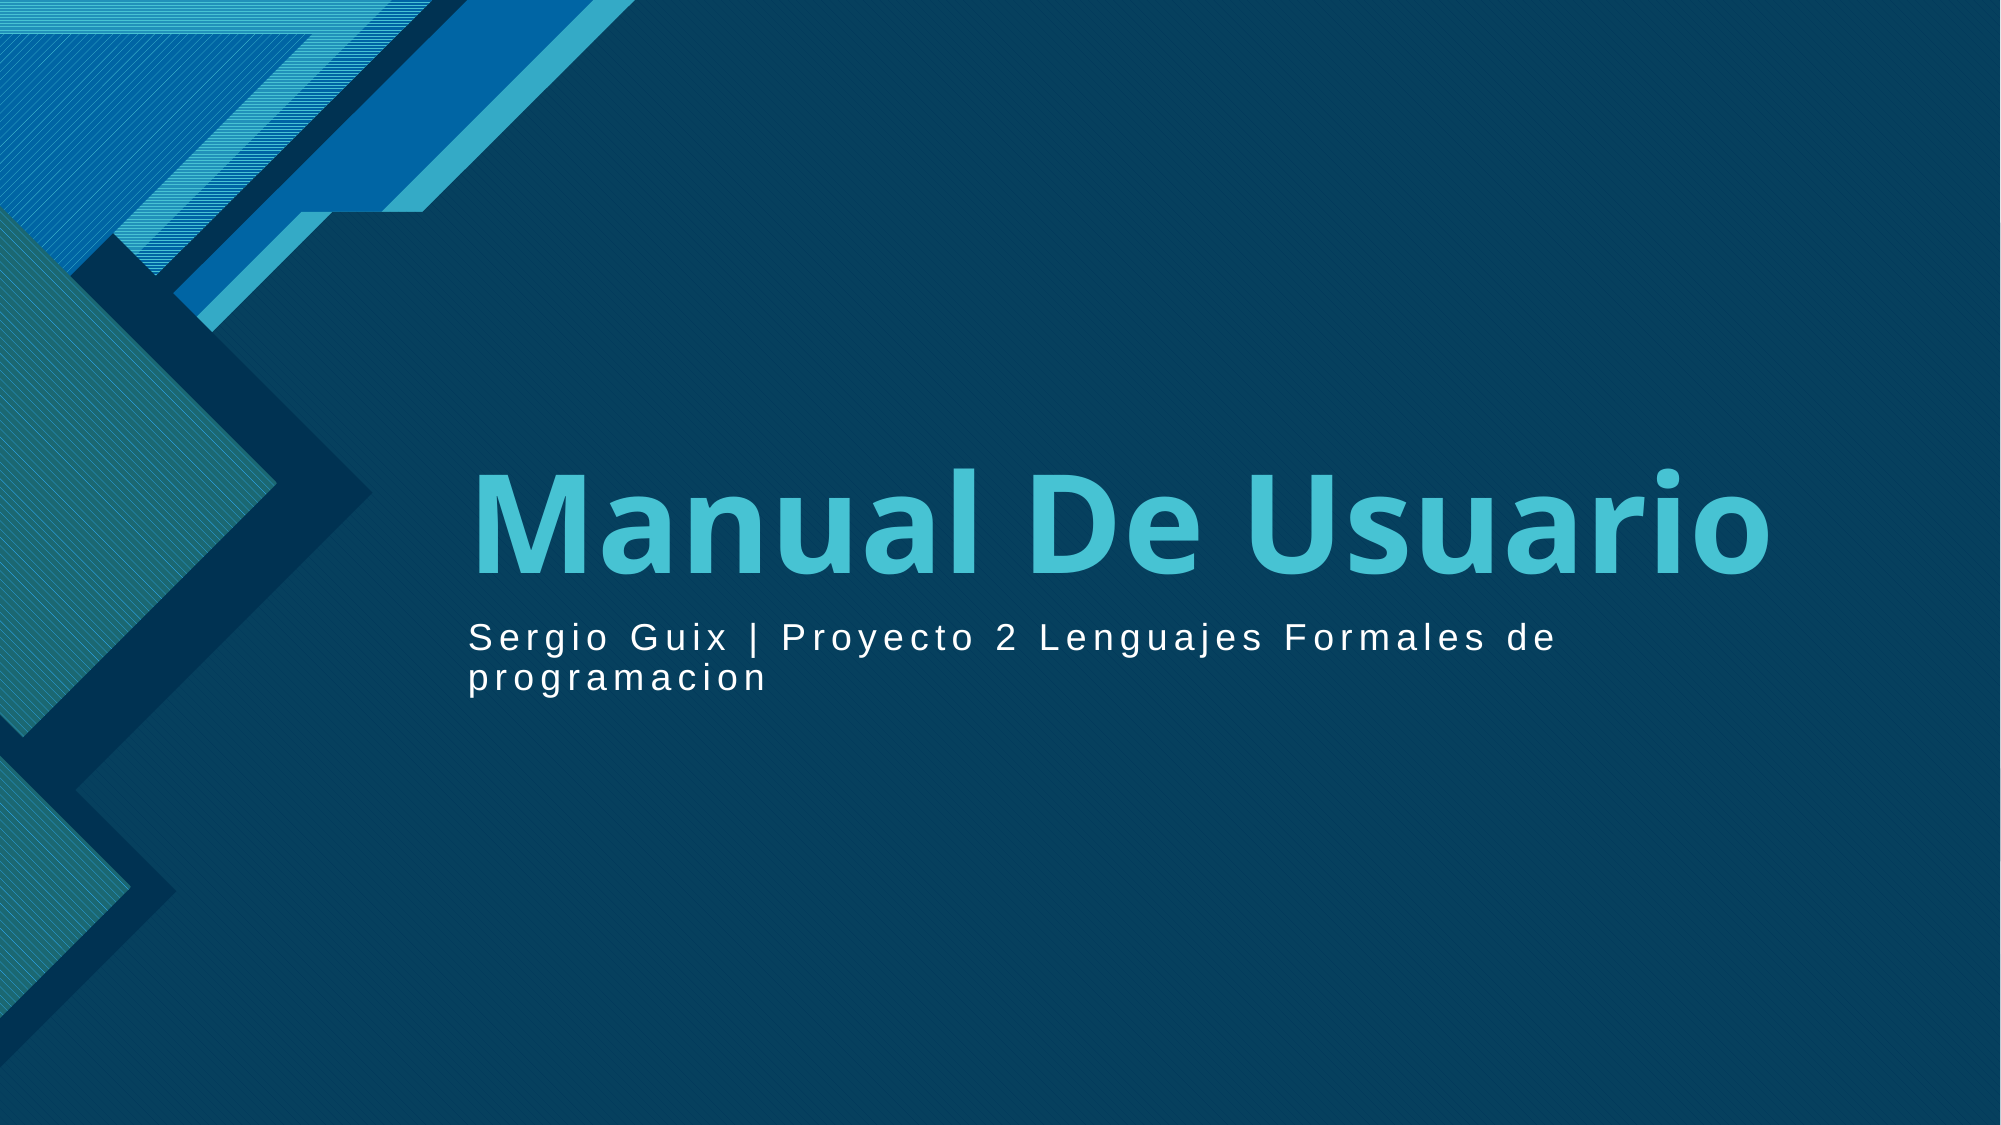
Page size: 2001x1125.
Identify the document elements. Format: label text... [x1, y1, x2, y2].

title Manual De Usuario [453, 393, 1870, 611]
subtitle Sergio Guix | Proyecto 2 Lenguajes Formales de programacion [453, 610, 1614, 753]
